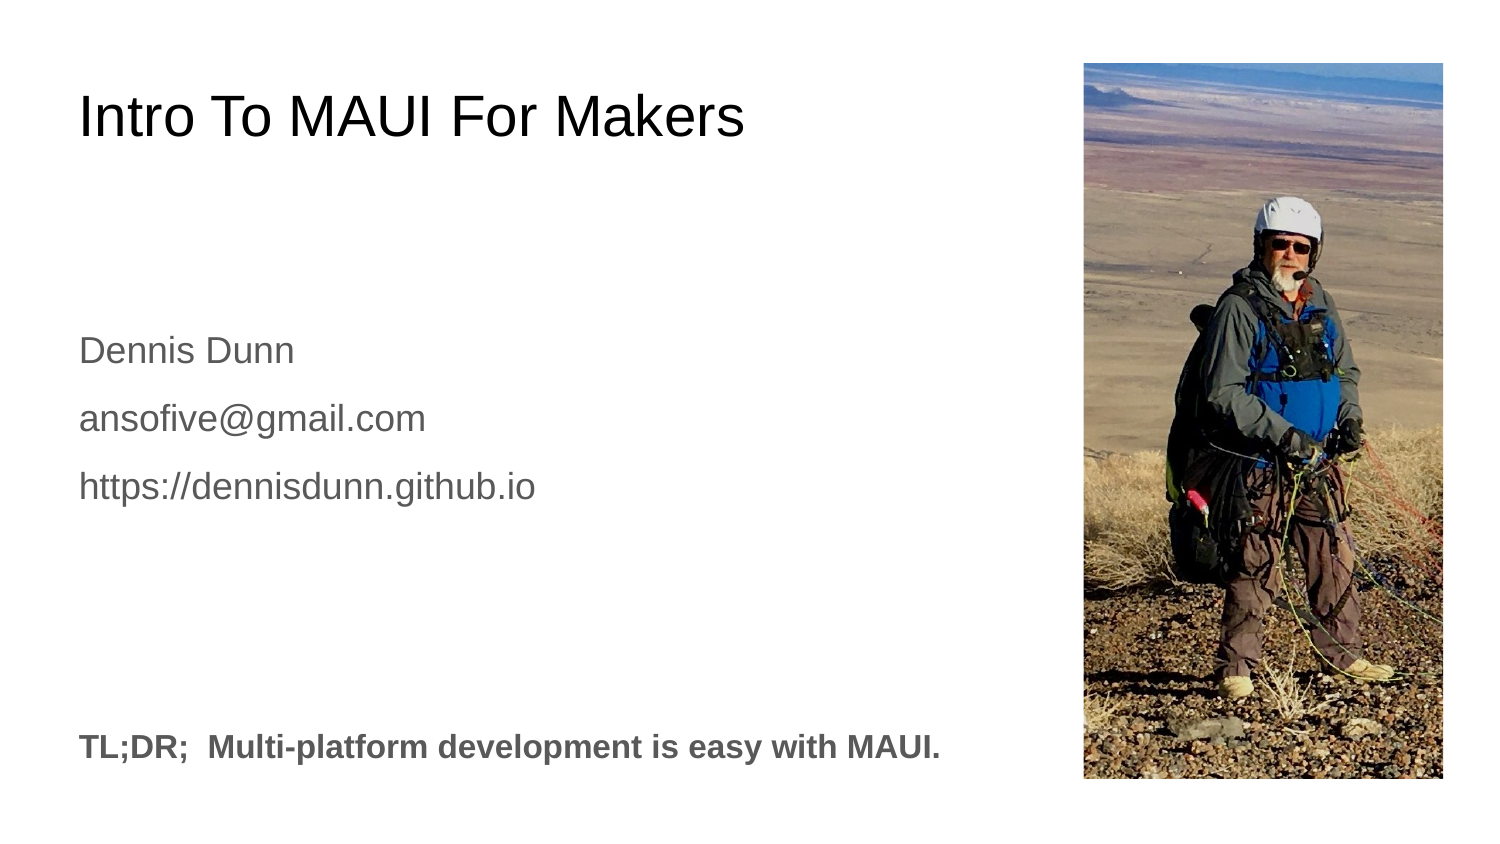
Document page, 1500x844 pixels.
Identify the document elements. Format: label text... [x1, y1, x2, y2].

text_box TL;DR; Multi-platform development is easy with MAUI. [63, 709, 1061, 780]
title Intro To MAUI For Makers [63, 63, 902, 183]
picture [1083, 62, 1444, 781]
subtitle Dennis Dunn ansofive@gmail.com https://dennisdunn.github.io [63, 314, 811, 530]
